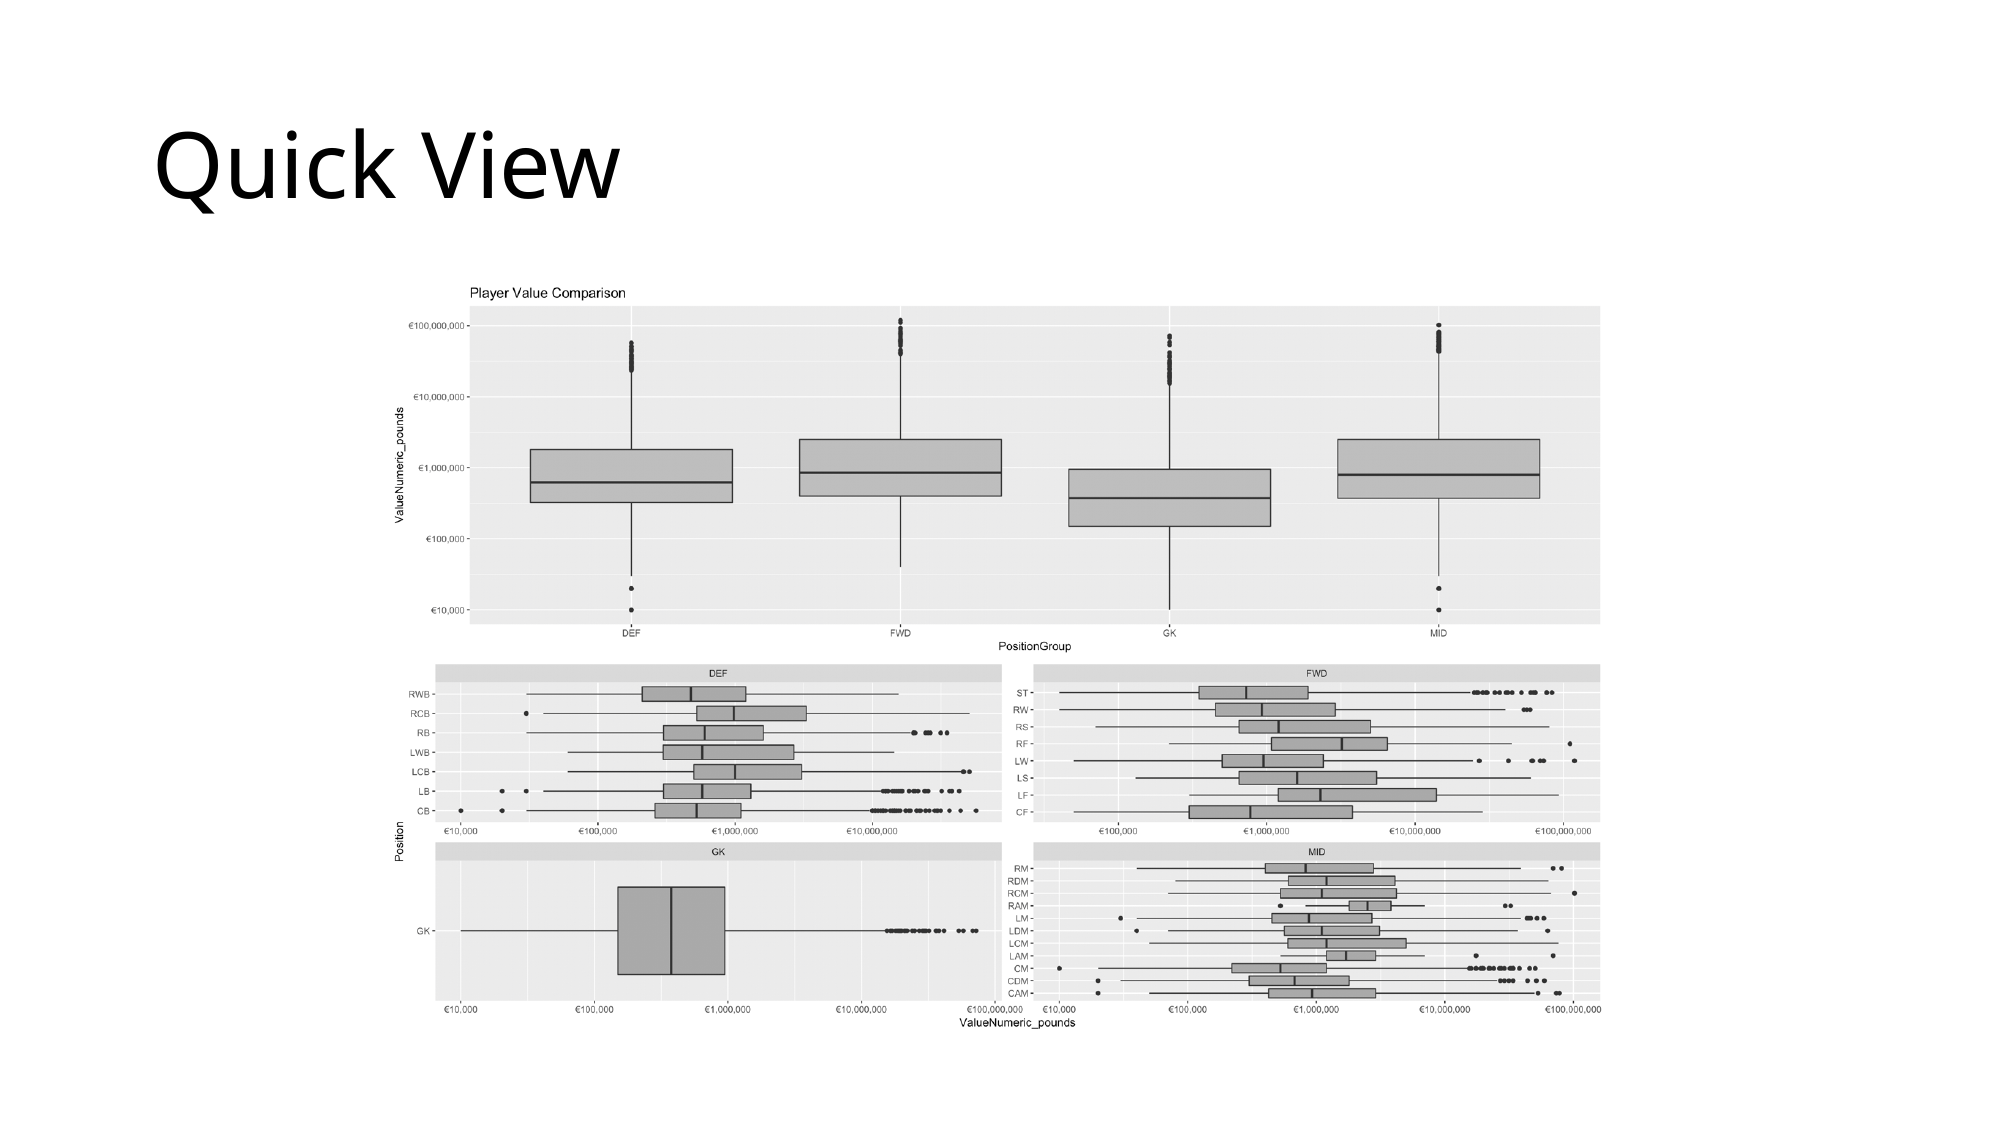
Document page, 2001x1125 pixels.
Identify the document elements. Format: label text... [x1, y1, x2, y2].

title Quick View [137, 59, 1863, 278]
picture [390, 277, 1610, 1041]
